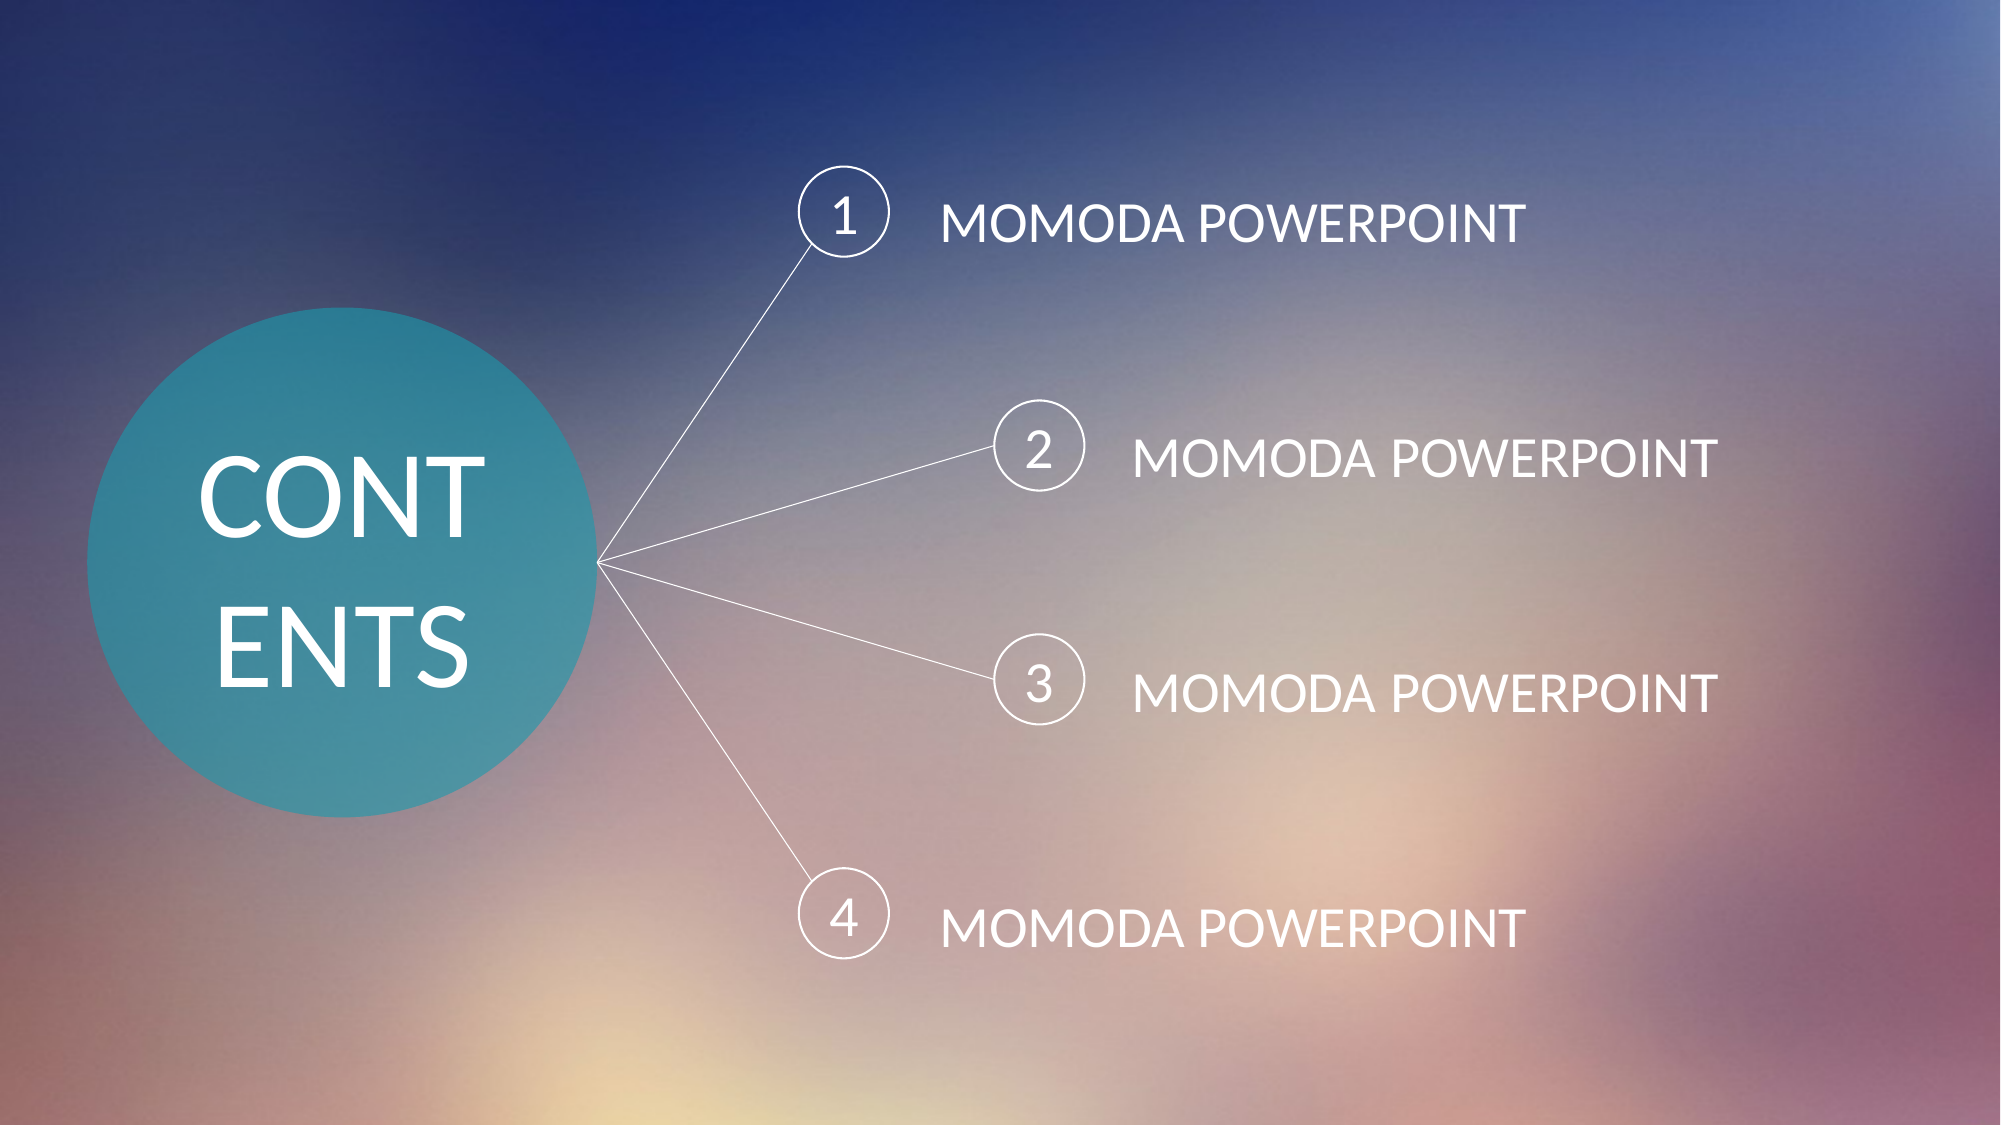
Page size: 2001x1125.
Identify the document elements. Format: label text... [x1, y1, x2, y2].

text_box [597, 243, 812, 445]
text_box 2 [993, 399, 1086, 492]
text_box CONTENTS [86, 306, 597, 819]
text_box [812, 562, 995, 680]
text_box 1 [797, 165, 890, 258]
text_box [597, 562, 812, 882]
text_box MOMODA POWERPOINT [1116, 411, 1970, 497]
text_box MOMODA POWERPOINT [924, 881, 1778, 967]
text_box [597, 445, 995, 562]
text_box 4 [797, 867, 890, 960]
picture [0, 0, 2001, 1125]
text_box MOMODA POWERPOINT [1116, 646, 1970, 732]
text_box 3 [993, 633, 1086, 726]
text_box MOMODA POWERPOINT [924, 177, 1778, 262]
